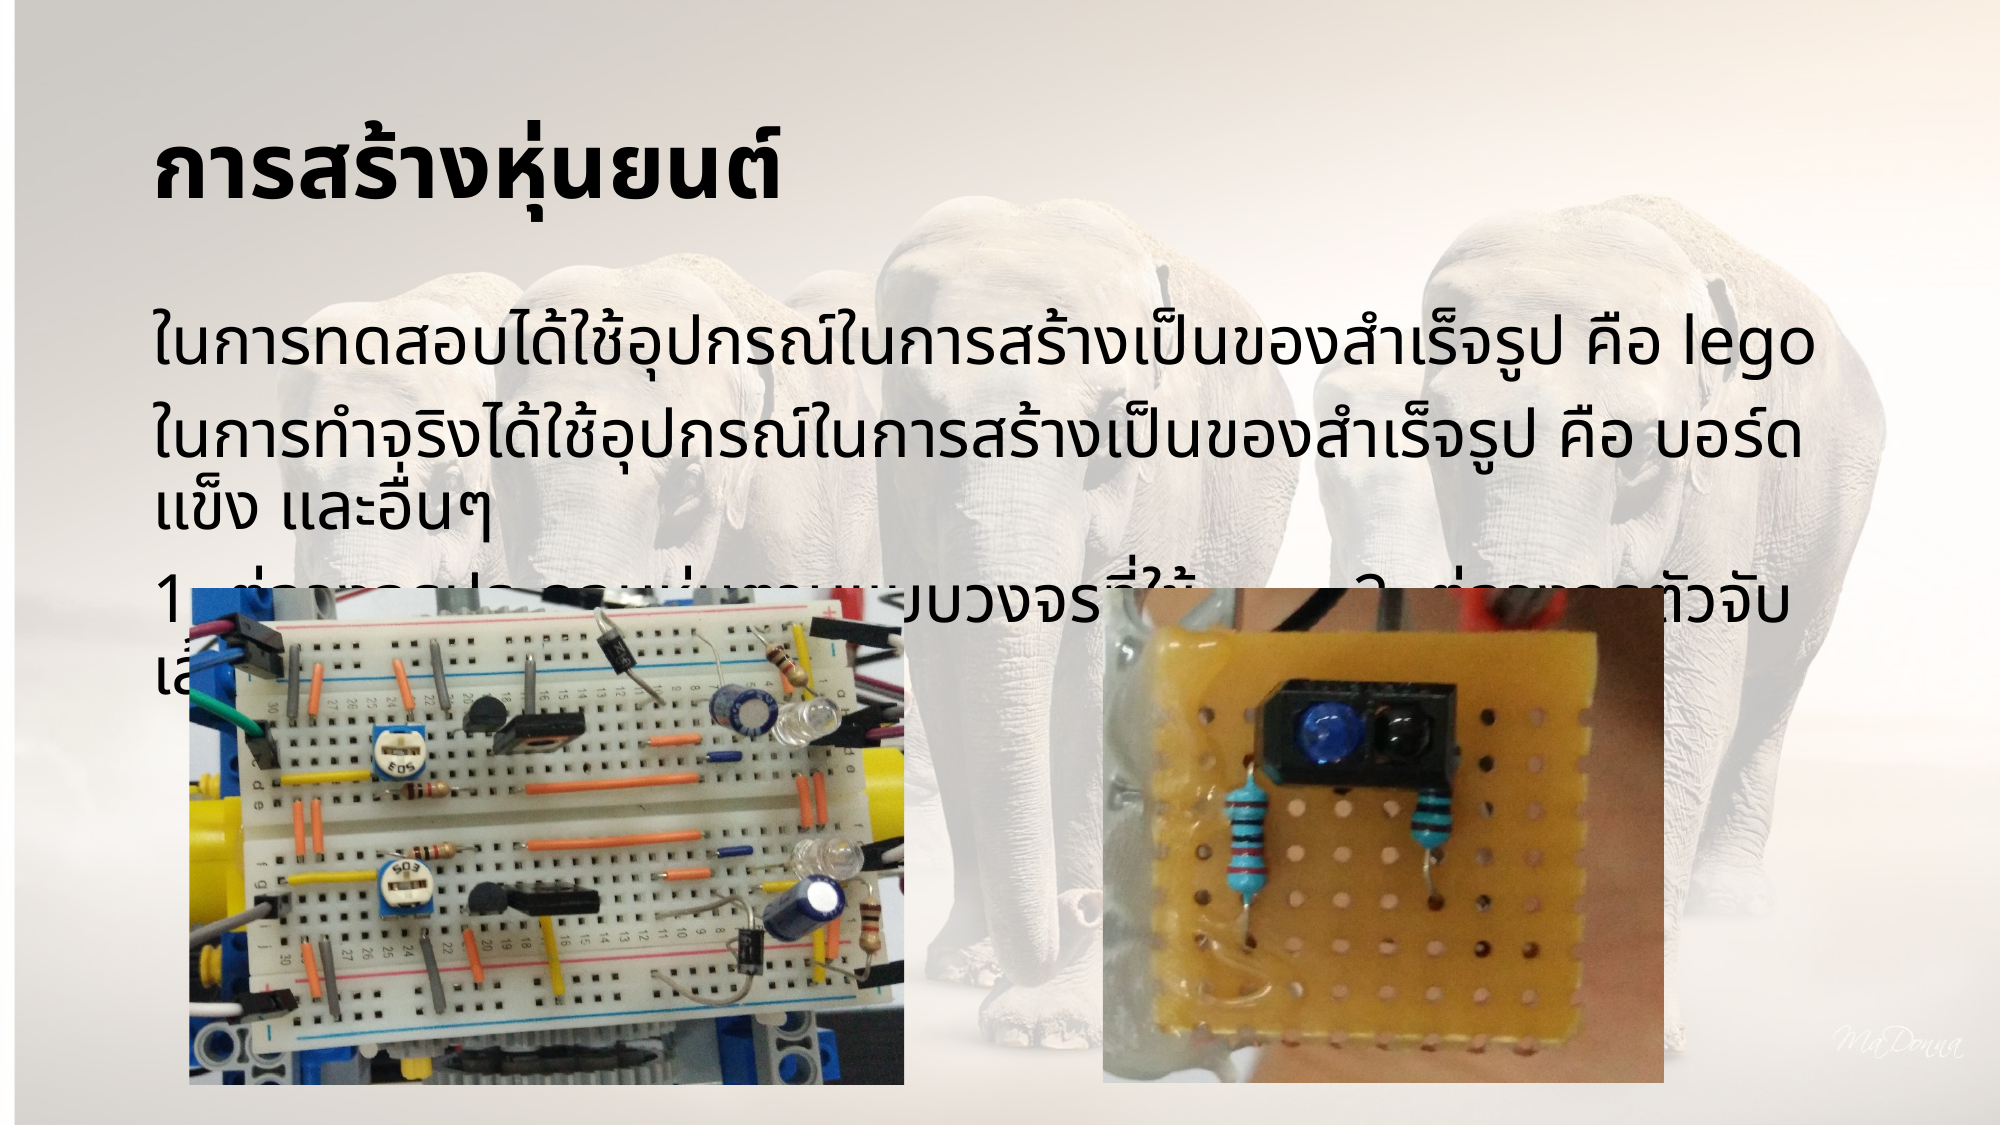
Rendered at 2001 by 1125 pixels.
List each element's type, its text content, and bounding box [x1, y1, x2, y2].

list ในการทดสอบได้ใช้อุปกรณ์ในการสร้างเป็นของสำเร็จรูป คือ lego ในการทำจริงได้ใช้อุปกรณ์ในการสร้างเป็นของสำเร็จรูป คือ บอร์ดแข็ง และอื่นๆ 1. ต่อวงจรประกอบหุ่นตามแบบวงจรที่ใช้ 2. ต่อวงจรตัวจับเส้นตามแบบวงจรที่ใช้ [137, 299, 1863, 1014]
picture [189, 588, 905, 1085]
title การสร้างหุ่นยนต์ [137, 59, 1863, 278]
picture [1102, 554, 1664, 1116]
